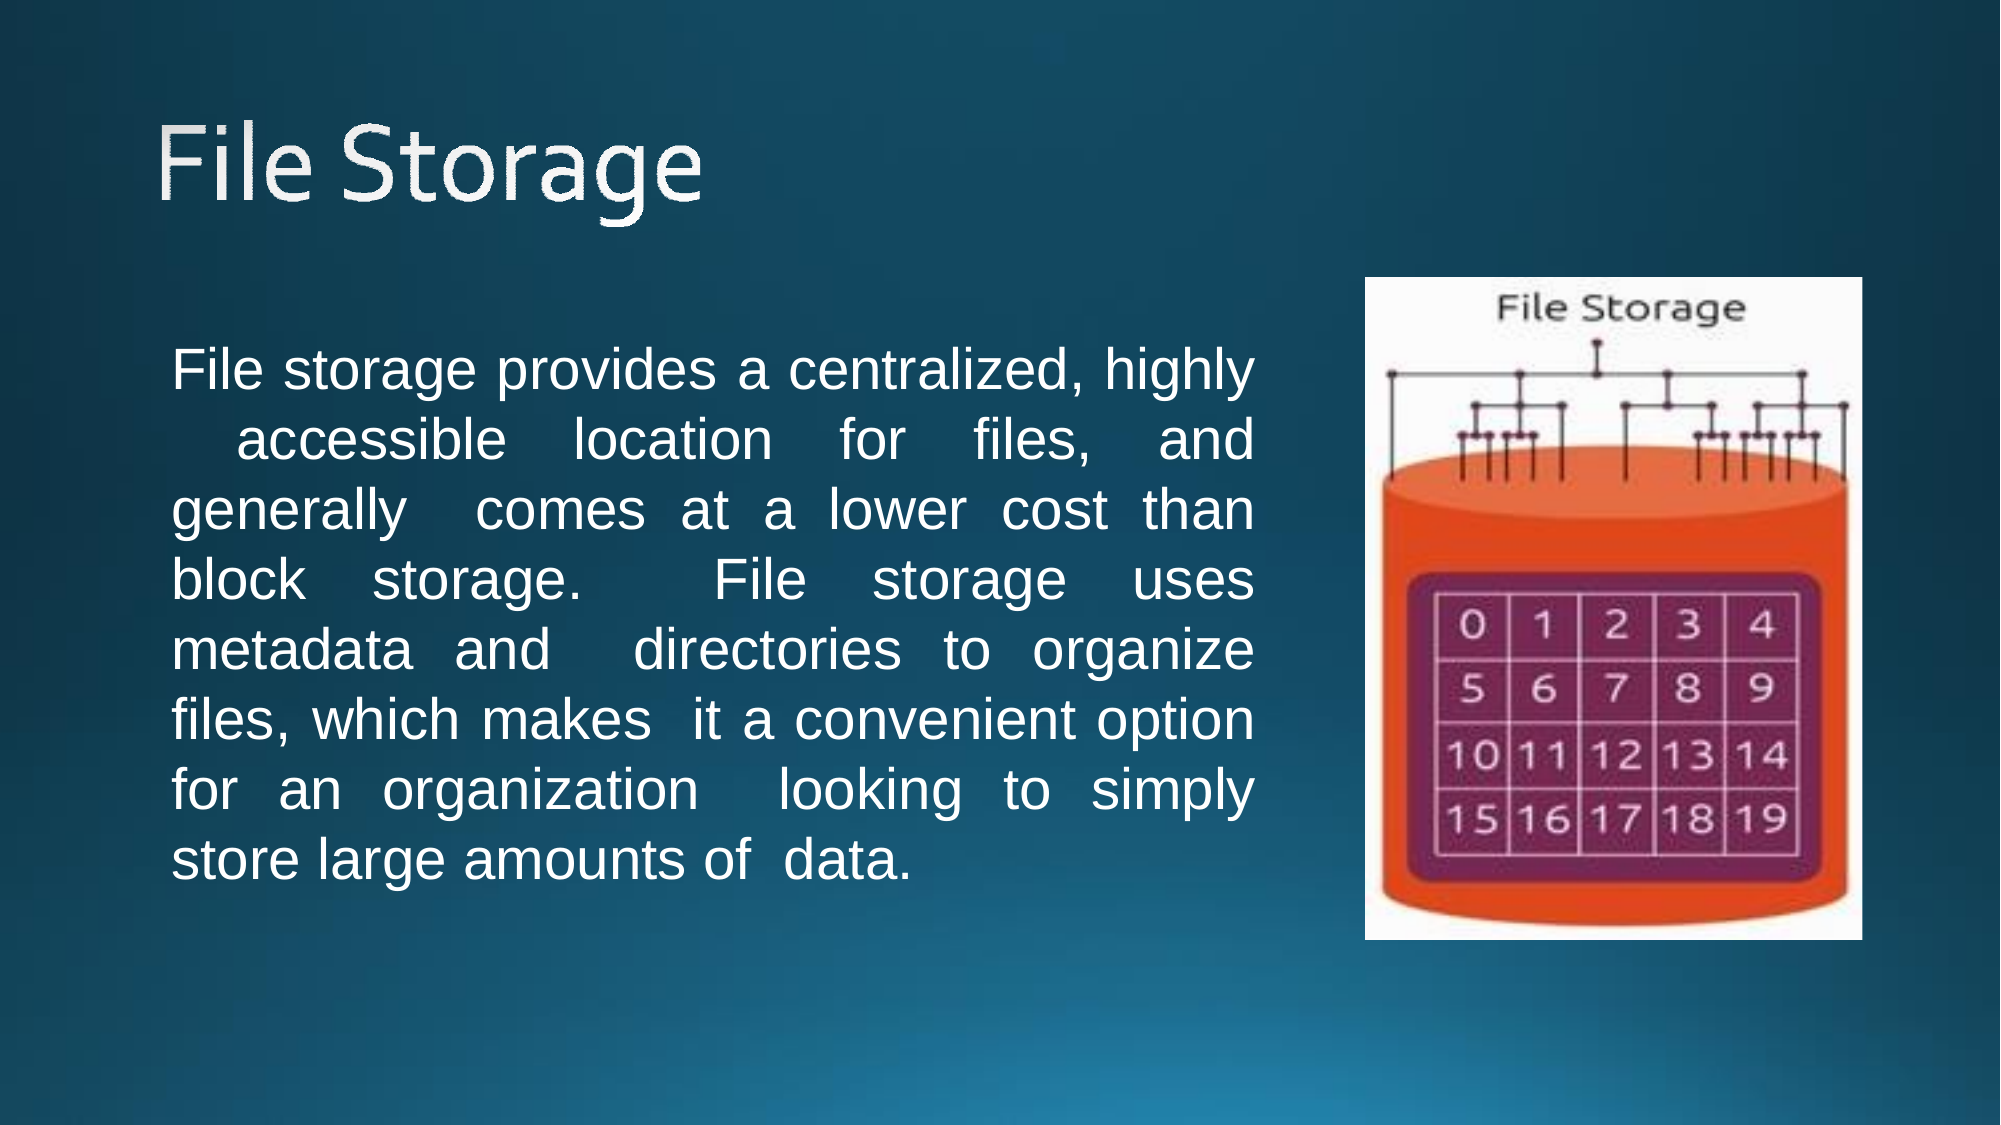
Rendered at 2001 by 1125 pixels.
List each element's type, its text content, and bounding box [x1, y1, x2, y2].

picture [0, 0, 2000, 1125]
text_box File storage provides a centralized, highly accessible location for files, and generally comes at a lower cost than block storage. File storage uses metadata and directories to organize files, which makes it a convenient option for an organization looking to simply store large amounts of data. [169, 329, 1257, 892]
text_box [161, 120, 701, 227]
text_box [1365, 277, 1863, 940]
